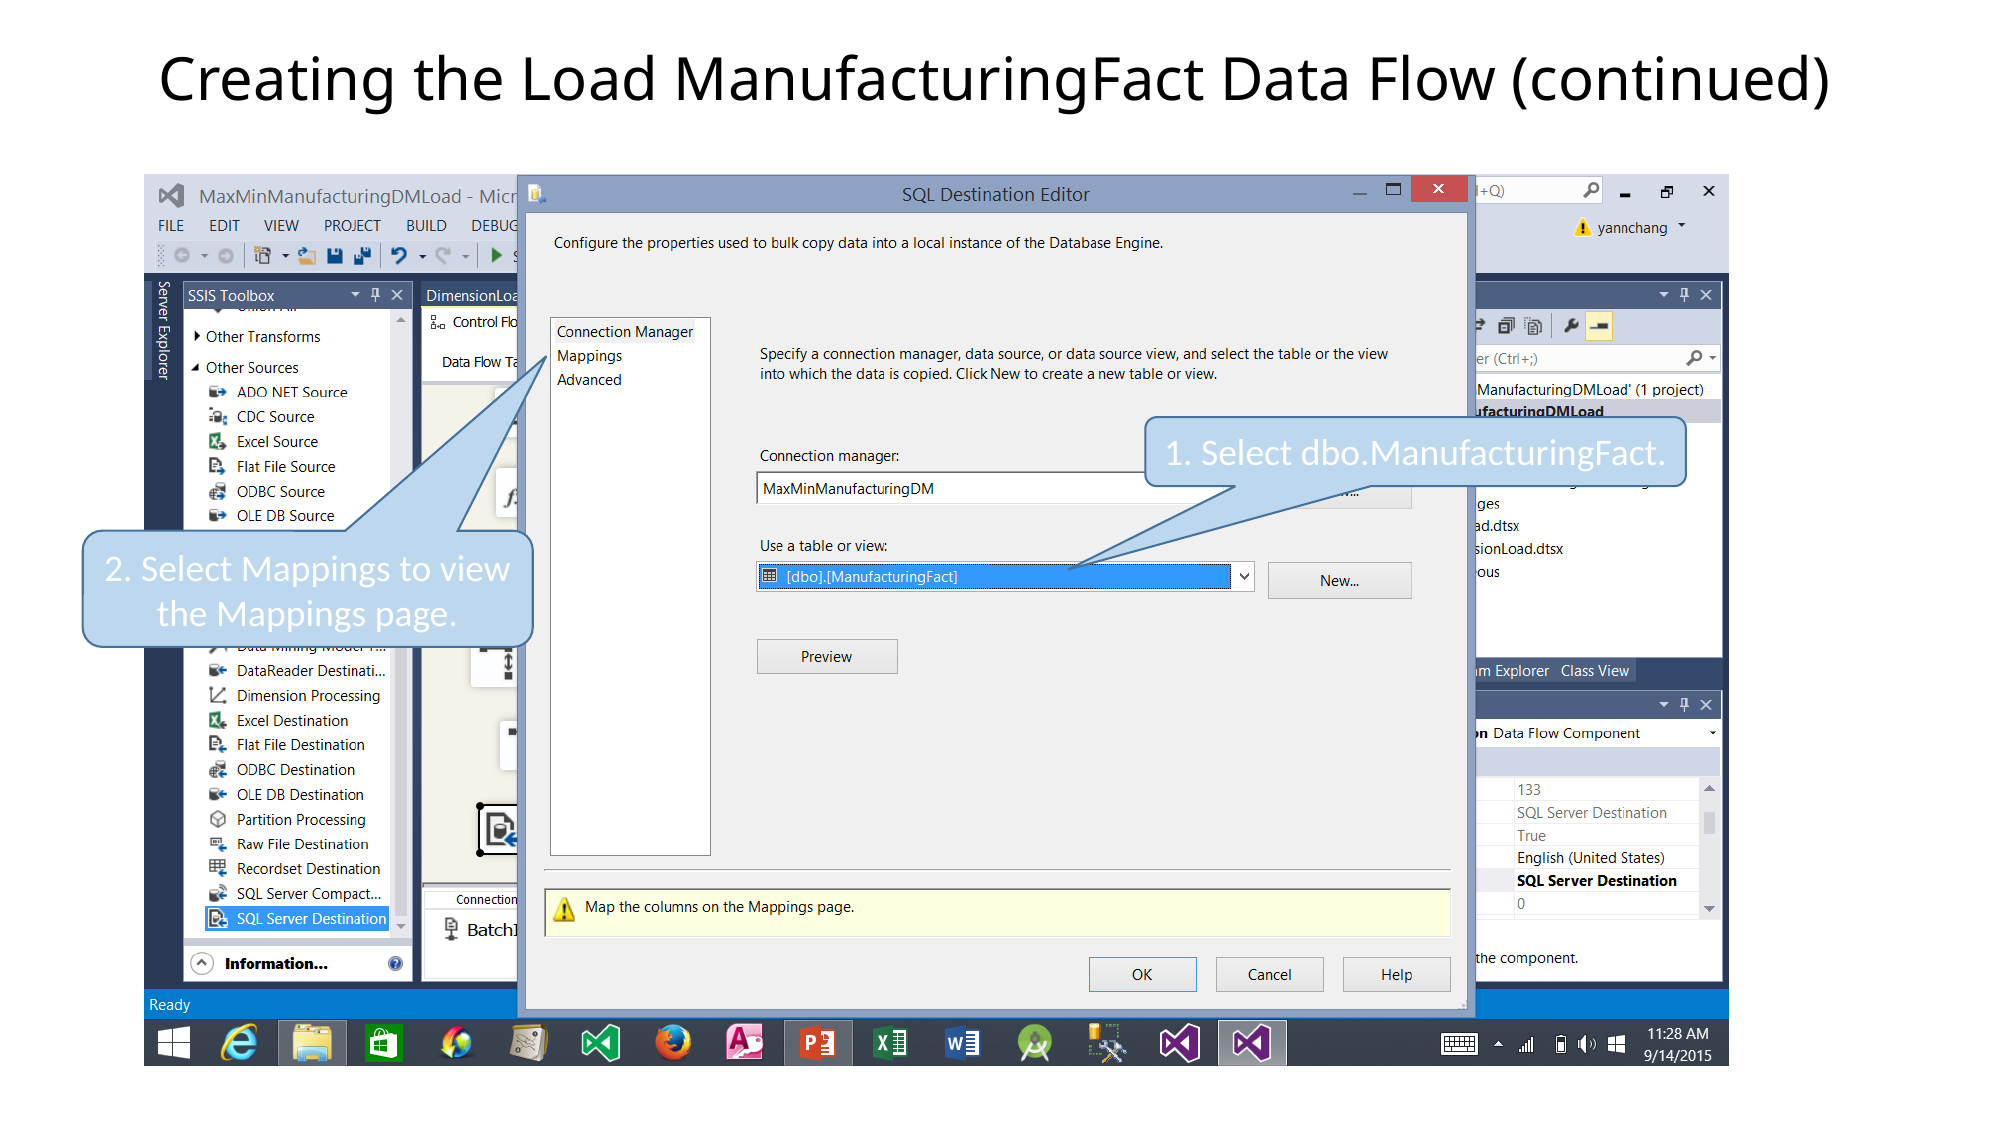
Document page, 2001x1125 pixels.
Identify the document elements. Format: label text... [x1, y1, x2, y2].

text_box Creating the Load ManufacturingFact Data Flow (continued) [143, 22, 1869, 141]
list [144, 174, 1729, 1066]
text_box 2. Select Mappings to view the Mappings page. [81, 529, 144, 648]
